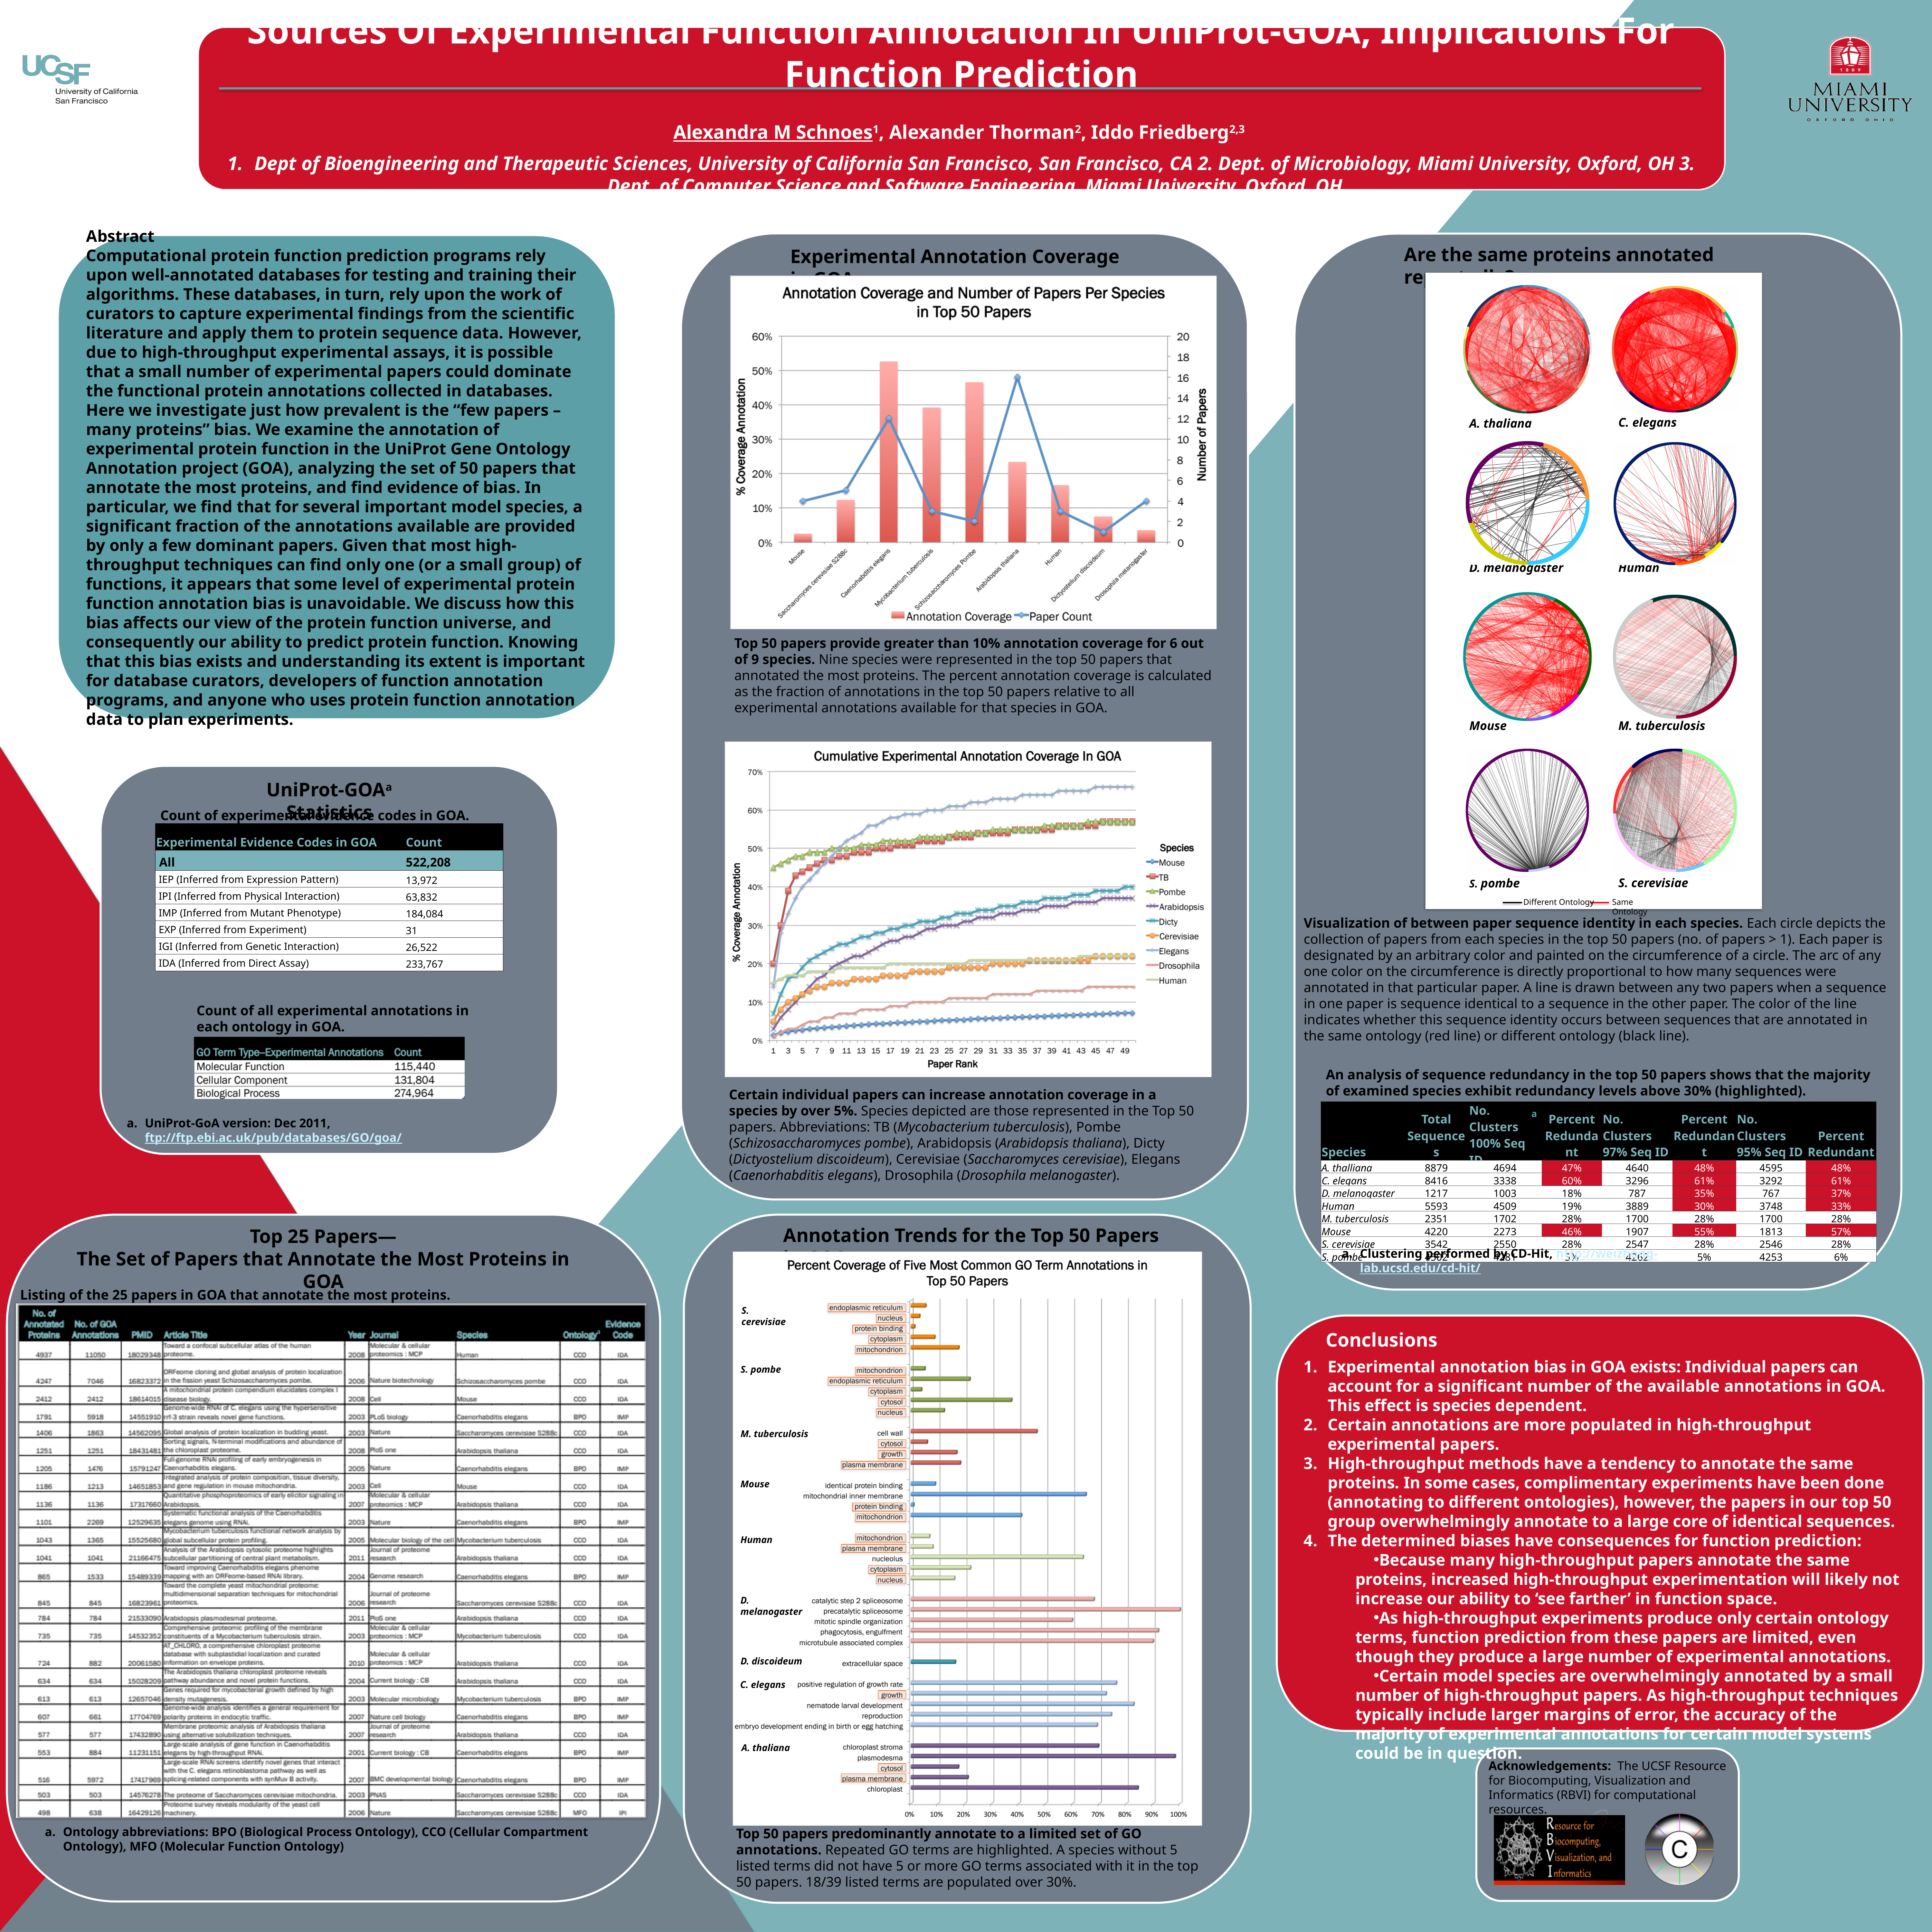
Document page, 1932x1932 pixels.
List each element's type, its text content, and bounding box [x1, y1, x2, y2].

text_box Top 50 papers predominantly annotate to a limited set of GO annotations. Repeated GO terms are highlighted. A species without 5 listed terms did not have 5 or more GO terms associated with it in the top 50 papers. 18/39 listed terms are populated over 30%. [731, 1823, 1209, 1892]
picture [1781, 28, 1920, 130]
text_box UniProt-GOAa Statistics [220, 775, 439, 804]
table_cell 1813 [1736, 1224, 1806, 1236]
table_cell 4640 [1602, 1160, 1672, 1173]
table_cell 4694 [1469, 1160, 1542, 1173]
table_header Count [405, 824, 503, 850]
text_box [680, 232, 1249, 1200]
table_cell 48% [1806, 1160, 1876, 1173]
table_cell 28% [1672, 1237, 1736, 1249]
text_box [1325, 1262, 1337, 1272]
table_cell All [156, 850, 405, 870]
table_cell 233,767 [405, 954, 503, 971]
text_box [732, 1251, 1203, 1826]
text_box Count of experimental evidence codes in GOA. [156, 804, 477, 826]
table_cell 13,972 [405, 871, 503, 887]
table_cell 2273 [1469, 1224, 1542, 1236]
table_cell D. melanogaster [1321, 1186, 1404, 1198]
table_cell M. tuberculosis [1321, 1211, 1404, 1224]
text_box [1294, 233, 1902, 1258]
table_cell 3889 [1602, 1198, 1672, 1211]
table_cell 19% [1542, 1198, 1602, 1211]
table_cell 8416 [1404, 1173, 1469, 1186]
text_box Acknowledgements: The UCSF Resource for Biocomputing, Visualization and Informatics (RBVI) for computational resources. [1475, 1765, 1740, 1902]
text_box Experimental annotation bias in GOA exists: Individual papers can account for a significant number of the available annotations in GOA. This effect is species dependent. Certain annotations are more populated in high-throughput experimental papers. High-throughput methods have a tendency to annotate the same proteins. In some cases, complimentary experiments have been done (annotating to different ontologies), however, the papers in our top 50 group overwhelmingly annotate to a large core of identical sequences. The determined biases have consequences for function prediction: Because many high-throughput papers annotate the same proteins, increased high-throughput experimentation will likely not increase our ability to ‘see farther’ in function space. As high-throughput experiments produce only certain ontology terms, function prediction from these papers are limited, even though they produce a large number of experimental annotations. Certain model species are overwhelmingly annotated by a small number of high-throughput papers. As high-throughput techniques typically include larger margins of error, the accuracy of the majority of experimental annotations for certain model systems could be in question. [1299, 1354, 1909, 1765]
table_cell 61% [1672, 1173, 1736, 1186]
table_cell 37% [1806, 1186, 1876, 1198]
table_cell IDA (Inferred from Direct Assay) [156, 954, 405, 971]
table_cell 4253 [1736, 1250, 1806, 1262]
text_box Conclusions [1321, 1325, 1805, 1353]
text_box [135, 1147, 524, 1155]
table_cell 48% [1672, 1160, 1736, 1173]
text_box Clustering performed by CD-Hit, http://weizhong-lab.ucsd.edu/cd-hit/ [1337, 1243, 1728, 1277]
table_header Percent Redundant [1672, 1102, 1736, 1160]
text_box Visualization of between paper sequence identity in each species. Each circle depicts the collection of papers from each species in the top 50 papers (no. of papers > 1). Each paper is designated by an arbitrary color and painted on the circumference of a circle. The arc of any one color on the circumference is directly proportional to how many sequences were annotated in that particular paper. A line is drawn between any two papers when a sequence in one paper is sequence identical to a sequence in the other paper. The color of the line indicates whether this sequence identity occurs between sequences that are annotated in the same ontology (red line) or different ontology (black line). [1299, 912, 1896, 1046]
table_header No. Clusters 97% Seq ID [1602, 1102, 1672, 1160]
table_cell 57% [1806, 1224, 1876, 1236]
table_header No. Clusters 95% Seq ID [1736, 1102, 1806, 1160]
picture [1493, 1788, 1642, 1885]
table_cell 2351 [1404, 1211, 1469, 1224]
text_box UniProt-GoA version: Dec 2011, ftp://ftp.ebi.ac.uk/pub/databases/GO/goa/ [122, 1113, 548, 1147]
table_header Species [1321, 1102, 1404, 1160]
table_cell EXP (Inferred from Experiment) [156, 921, 405, 937]
table_cell 1702 [1469, 1211, 1542, 1224]
table_cell 2550 [1469, 1237, 1542, 1243]
text_box Listing of the 25 papers in GOA that annotate the most proteins. [15, 1284, 609, 1302]
text_box Are the same proteins annotated repeatedly? [1399, 240, 1791, 290]
table_cell 522,208 [405, 850, 503, 870]
table_cell 31 [405, 921, 503, 937]
table_cell A. thalliana [1321, 1160, 1404, 1173]
table_cell 184,084 [405, 904, 503, 921]
table_header No. Clusters 100% Seq ID [1469, 1102, 1542, 1160]
text_box Annotation Trends for the Top 50 Papers in GOA [779, 1221, 1165, 1251]
table_cell 5593 [1404, 1198, 1469, 1211]
table_cell 55% [1672, 1224, 1736, 1236]
text_box [733, 1892, 1201, 1904]
table_cell 28% [1542, 1211, 1602, 1224]
table_cell 63,832 [405, 887, 503, 904]
table_cell S. pombe [1321, 1250, 1337, 1262]
text_box [6, 1214, 661, 1902]
table_cell 26,522 [405, 938, 503, 954]
table_cell 18% [1542, 1186, 1602, 1198]
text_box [194, 1037, 465, 1099]
table_cell 3748 [1736, 1198, 1806, 1211]
table_cell 28% [1806, 1237, 1876, 1249]
table_cell 3338 [1469, 1173, 1542, 1186]
table_header Experimental Evidence Codes in GOA [156, 826, 405, 850]
table_cell 30% [1672, 1198, 1736, 1211]
table_cell 2546 [1736, 1237, 1806, 1249]
text_box [683, 1214, 1252, 1891]
text_box [1276, 1315, 1924, 1714]
table_cell 28% [1672, 1211, 1736, 1224]
table_cell 35% [1672, 1186, 1736, 1198]
table_cell 28% [1806, 1211, 1876, 1224]
table_cell 6% [1806, 1250, 1876, 1262]
table_cell IGI (Inferred from Genetic Interaction) [156, 938, 405, 954]
table_cell C. elegans [1321, 1173, 1404, 1186]
table_cell 1003 [1469, 1186, 1542, 1198]
table_header Percent Redundant [1542, 1102, 1602, 1160]
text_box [1425, 272, 1762, 909]
table_cell 33% [1806, 1198, 1876, 1211]
table_cell IMP (Inferred from Mutant Phenotype) [156, 904, 405, 921]
table_cell S. cerevisiae [1321, 1237, 1404, 1249]
table_cell 5% [1728, 1250, 1736, 1262]
table_cell 1907 [1602, 1224, 1672, 1236]
text_box Experimental Annotation Coverage in GOA [785, 242, 1142, 275]
table_cell 1217 [1404, 1186, 1469, 1198]
table_cell 3542 [1404, 1237, 1469, 1243]
table_cell 61% [1806, 1173, 1876, 1186]
text_box [100, 765, 559, 1138]
table_cell 767 [1736, 1186, 1806, 1198]
table_cell 60% [1542, 1173, 1602, 1186]
table_cell 28% [1542, 1237, 1602, 1243]
table_cell Mouse [1321, 1224, 1404, 1236]
picture [729, 275, 1217, 629]
table_cell 46% [1542, 1224, 1602, 1236]
table_cell 4509 [1469, 1198, 1542, 1211]
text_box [15, 1302, 647, 1818]
text_box Ontology abbreviations: BPO (Biological Process Ontology), CCO (Cellular Compartment Ontology), MFO (Molecular Function Ontology) [40, 1822, 624, 1855]
table_cell 4220 [1404, 1224, 1469, 1236]
table_cell 3296 [1602, 1173, 1672, 1186]
table_cell 47% [1542, 1160, 1602, 1173]
table_header Percent Redundant [1806, 1102, 1876, 1160]
table_header Total Sequences [1404, 1102, 1469, 1160]
text_box Abstract Computational protein function prediction programs rely upon well-annotated databases for testing and training their algorithms. These databases, in turn, rely upon the work of curators to capture experimental findings from the scientific literature and apply them to protein sequence data. However, due to high-throughput experimental assays, it is possible that a small number of experimental papers could dominate the functional protein annotations collected in databases. Here we investigate just how prevalent is the “few papers – many proteins” bias. We examine the annotation of experimental protein function in the UniProt Gene Ontology Annotation project (GOA), analyzing the set of 50 papers that annotate the most proteins, and find evidence of bias. In particular, we find that for several important model species, a significant fraction of the annotations available are provided by only a few dominant papers. Given that most high-throughput techniques can find only one (or a small group) of functions, it appears that some level of experimental protein function annotation bias is unavoidable. We discuss how this bias affects our view of the protein function universe, and consequently our ability to predict protein function. Knowing that this bias exists and understanding its extent is important for database curators, developers of function annotation programs, and anyone who uses protein function annotation data to plan experiments. [57, 234, 617, 720]
text_box Certain individual papers can increase annotation coverage in a species by over 5%. Species depicted are those represented in the Top 50 papers. Abbreviations: TB (Mycobacterium tuberculosis), Pombe (Schizosaccharomyces pombe), Arabidopsis (Arabidopsis thaliana), Dicty (Dictyostelium discoideum), Cerevisiae (Saccharomyces cerevisiae), Elegans (Caenorhabditis elegans), Drosophila (Drosophila melanogaster). [724, 1084, 1212, 1185]
text_box Top 25 Papers— The Set of Papers that Annotate the Most Proteins in GOA [71, 1222, 576, 1284]
table_cell IEP (Inferred from Expression Pattern) [156, 871, 405, 887]
table_cell 1700 [1602, 1211, 1672, 1224]
text_box [1346, 1262, 1870, 1290]
table_cell 8879 [1404, 1160, 1469, 1173]
text_box An analysis of sequence redundancy in the top 50 papers shows that the majority of examined species exhibit redundancy levels above 30% (highlighted). [1321, 1064, 1881, 1101]
table_cell 787 [1602, 1186, 1672, 1198]
picture [1645, 1814, 1714, 1885]
table_cell 4595 [1736, 1160, 1806, 1173]
table_cell 1700 [1736, 1211, 1806, 1224]
picture [724, 741, 1212, 1077]
text_box Top 50 papers provide greater than 10% annotation coverage for 6 out of 9 species. Nine species were represented in the top 50 papers that annotated the most proteins. The percent annotation coverage is calculated as the fraction of annotations in the top 50 papers relative to all experimental annotations available for that species in GOA. [729, 632, 1217, 718]
text_box Sources Of Experimental Function Annotation In UniProt-GOA, Implications For Function Prediction Alexandra M Schnoes1, Alexander Thorman2, Iddo Friedberg2,3 Dept of Bioengineering and Therapeutic Sciences, University of California San Francisco, San Francisco, CA 2. Dept. of Microbiology, Miami University, Oxford, OH 3. Dept. of Computer Science and Software Engineering, Miami University, Oxford, OH [197, 26, 1726, 191]
table_cell IPI (Inferred from Physical Interaction) [156, 887, 405, 904]
picture [9, 34, 161, 124]
table_cell 2547 [1602, 1237, 1672, 1243]
text_box a [1527, 1105, 1552, 1122]
text_box Count of all experimental annotations in each ontology in GOA. [192, 999, 477, 1037]
table_cell 3292 [1736, 1173, 1806, 1186]
table_cell Human [1321, 1198, 1404, 1211]
